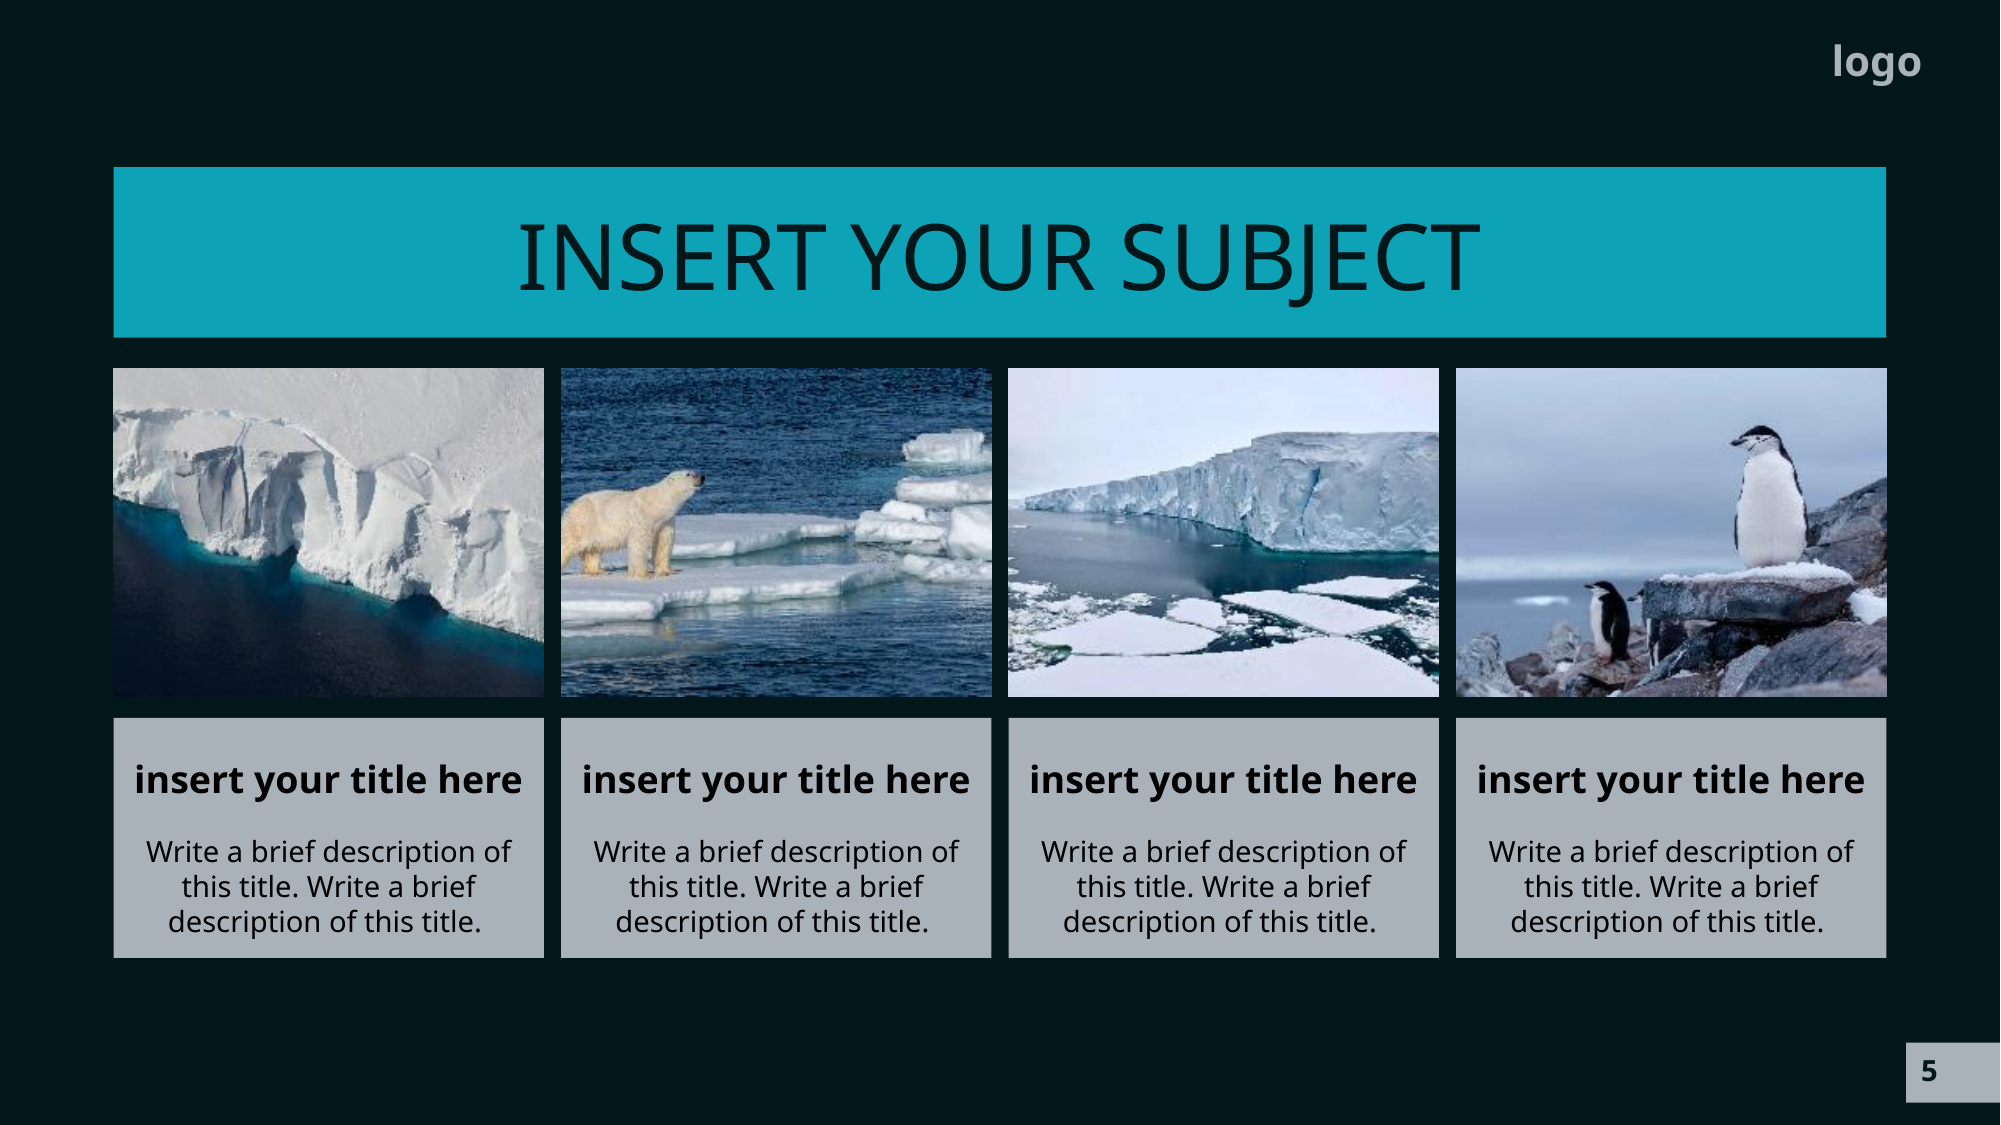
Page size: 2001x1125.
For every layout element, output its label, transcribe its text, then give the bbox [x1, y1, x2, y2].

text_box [561, 748, 992, 958]
text_box [560, 717, 992, 959]
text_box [1456, 748, 1887, 958]
text_box INSERT YOUR SUBJECT [113, 204, 1887, 330]
text_box [113, 166, 1887, 204]
picture [1456, 368, 1887, 697]
text_box [113, 330, 1887, 339]
picture [1008, 368, 1439, 697]
picture [561, 368, 992, 697]
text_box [1008, 748, 1439, 958]
text_box 5 [1906, 1042, 2000, 1103]
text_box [113, 748, 544, 958]
text_box [113, 717, 545, 959]
text_box logo [1816, 29, 2000, 90]
text_box [1008, 717, 1440, 959]
text_box [1455, 717, 1887, 959]
picture [113, 368, 544, 697]
